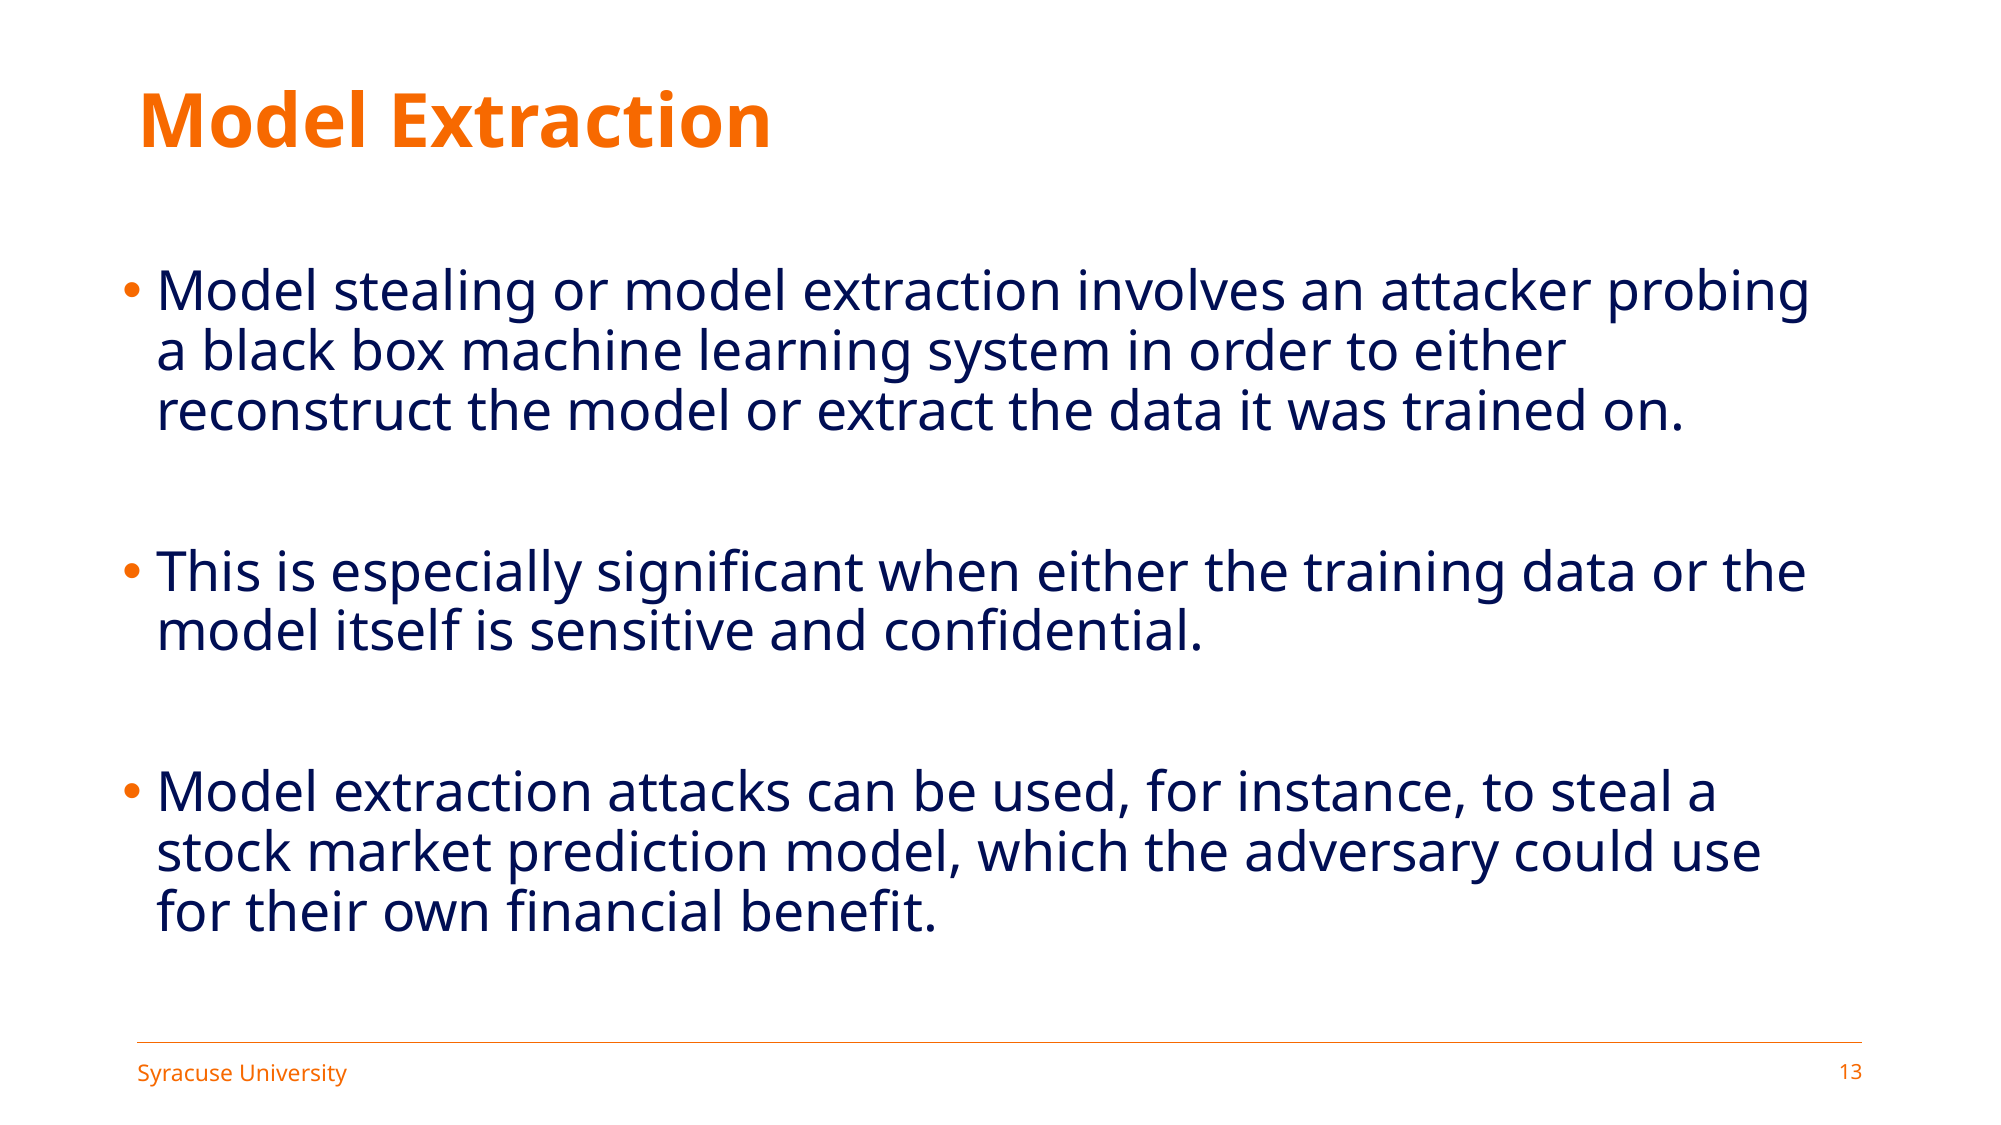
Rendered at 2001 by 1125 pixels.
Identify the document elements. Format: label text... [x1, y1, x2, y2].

title Model Extraction [137, 59, 1863, 278]
list Model stealing or model extraction involves an attacker probing a black box machine learning system in order to either reconstruct the model or extract the data it was trained on. This is especially significant when either the training data or the model itself is sensitive and confidential. Model extraction attacks can be used, for instance, to steal a stock market prediction model, which the adversary could use for their own financial benefit. [122, 168, 1848, 968]
